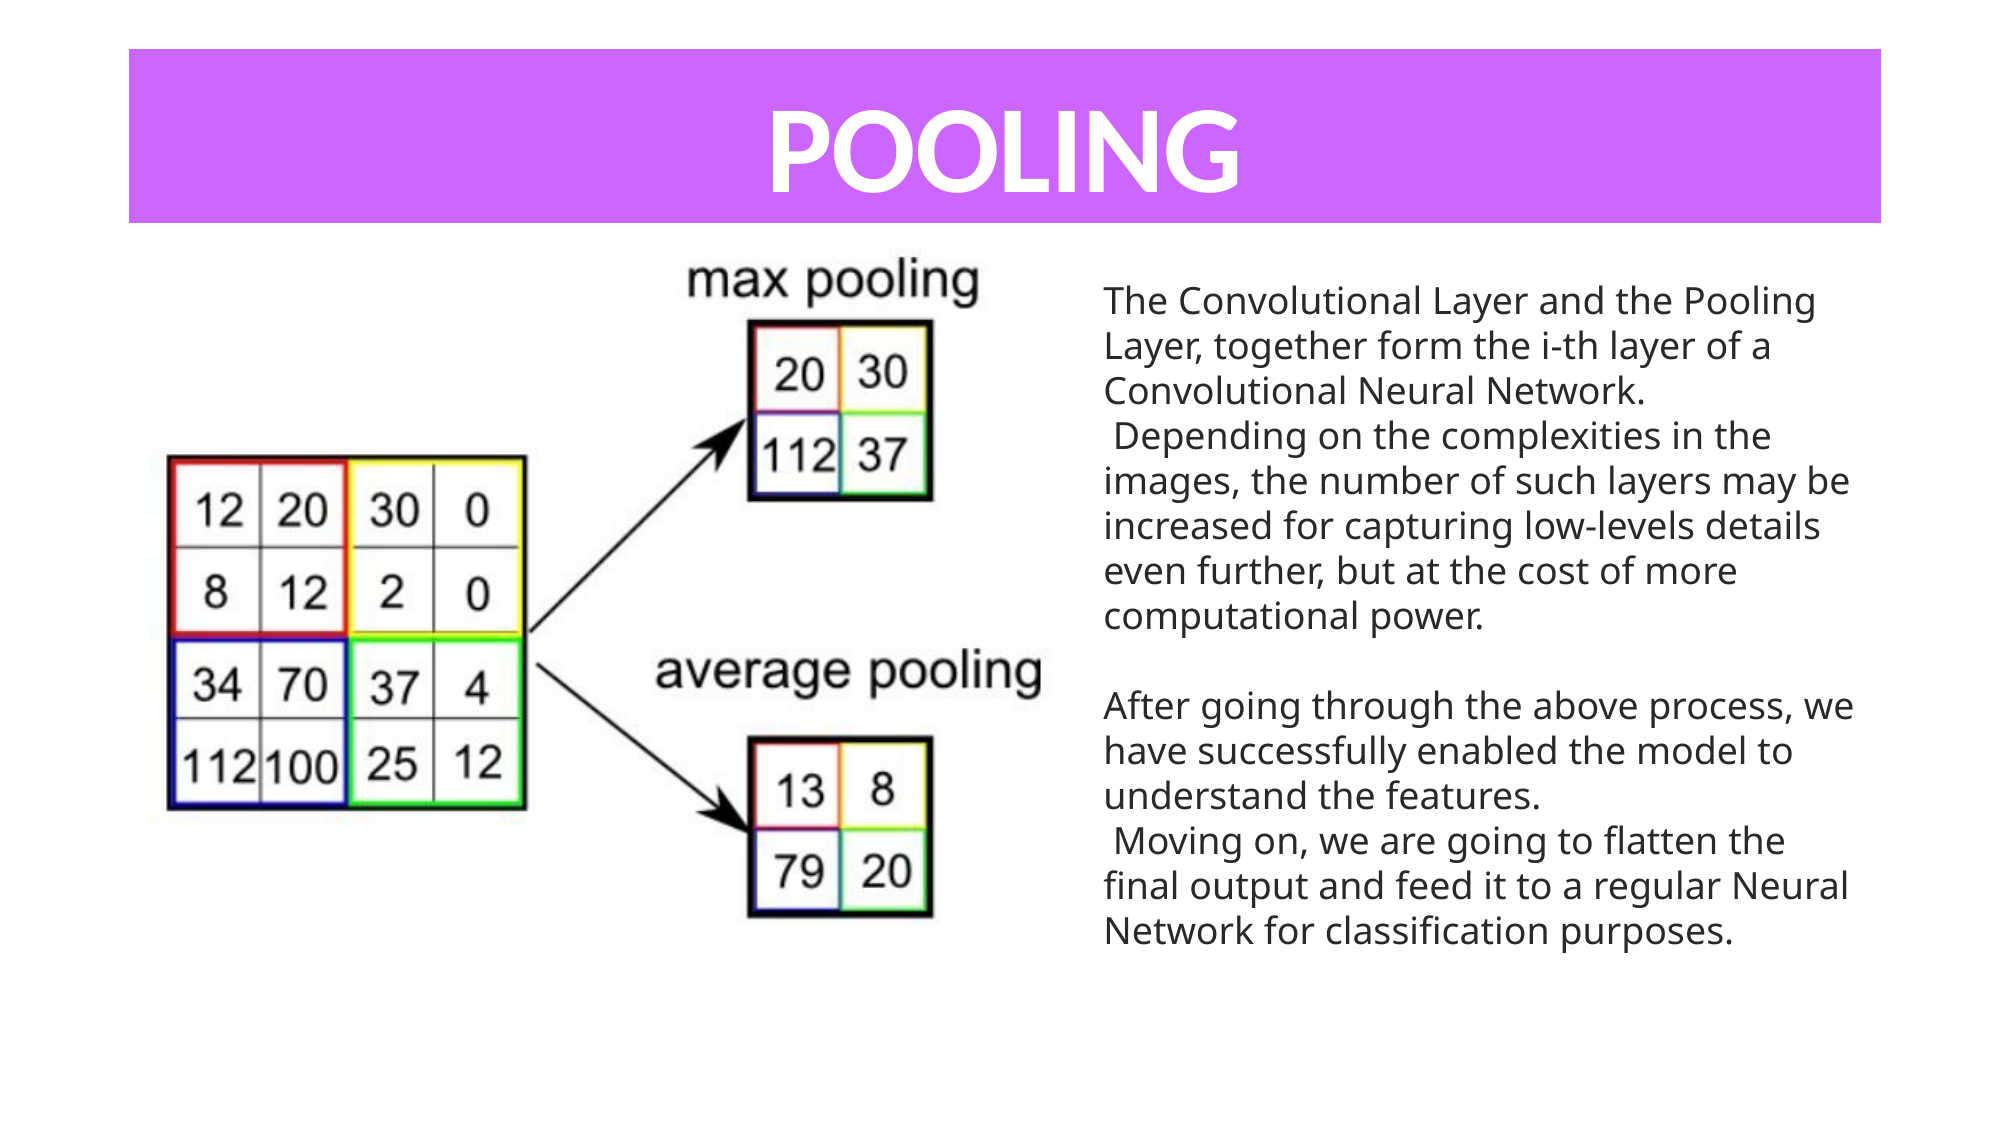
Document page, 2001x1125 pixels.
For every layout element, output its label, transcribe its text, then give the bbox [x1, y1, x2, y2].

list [125, 248, 1059, 936]
text_box The Convolutional Layer and the Pooling Layer, together form the i-th layer of a Convolutional Neural Network. Depending on the complexities in the images, the number of such layers may be increased for capturing low-levels details even further, but at the cost of more computational power. After going through the above process, we have successfully enabled the model to understand the features. Moving on, we are going to flatten the final output and feed it to a regular Neural Network for classification purposes. [1088, 269, 1884, 960]
title POOLING [124, 45, 1886, 227]
